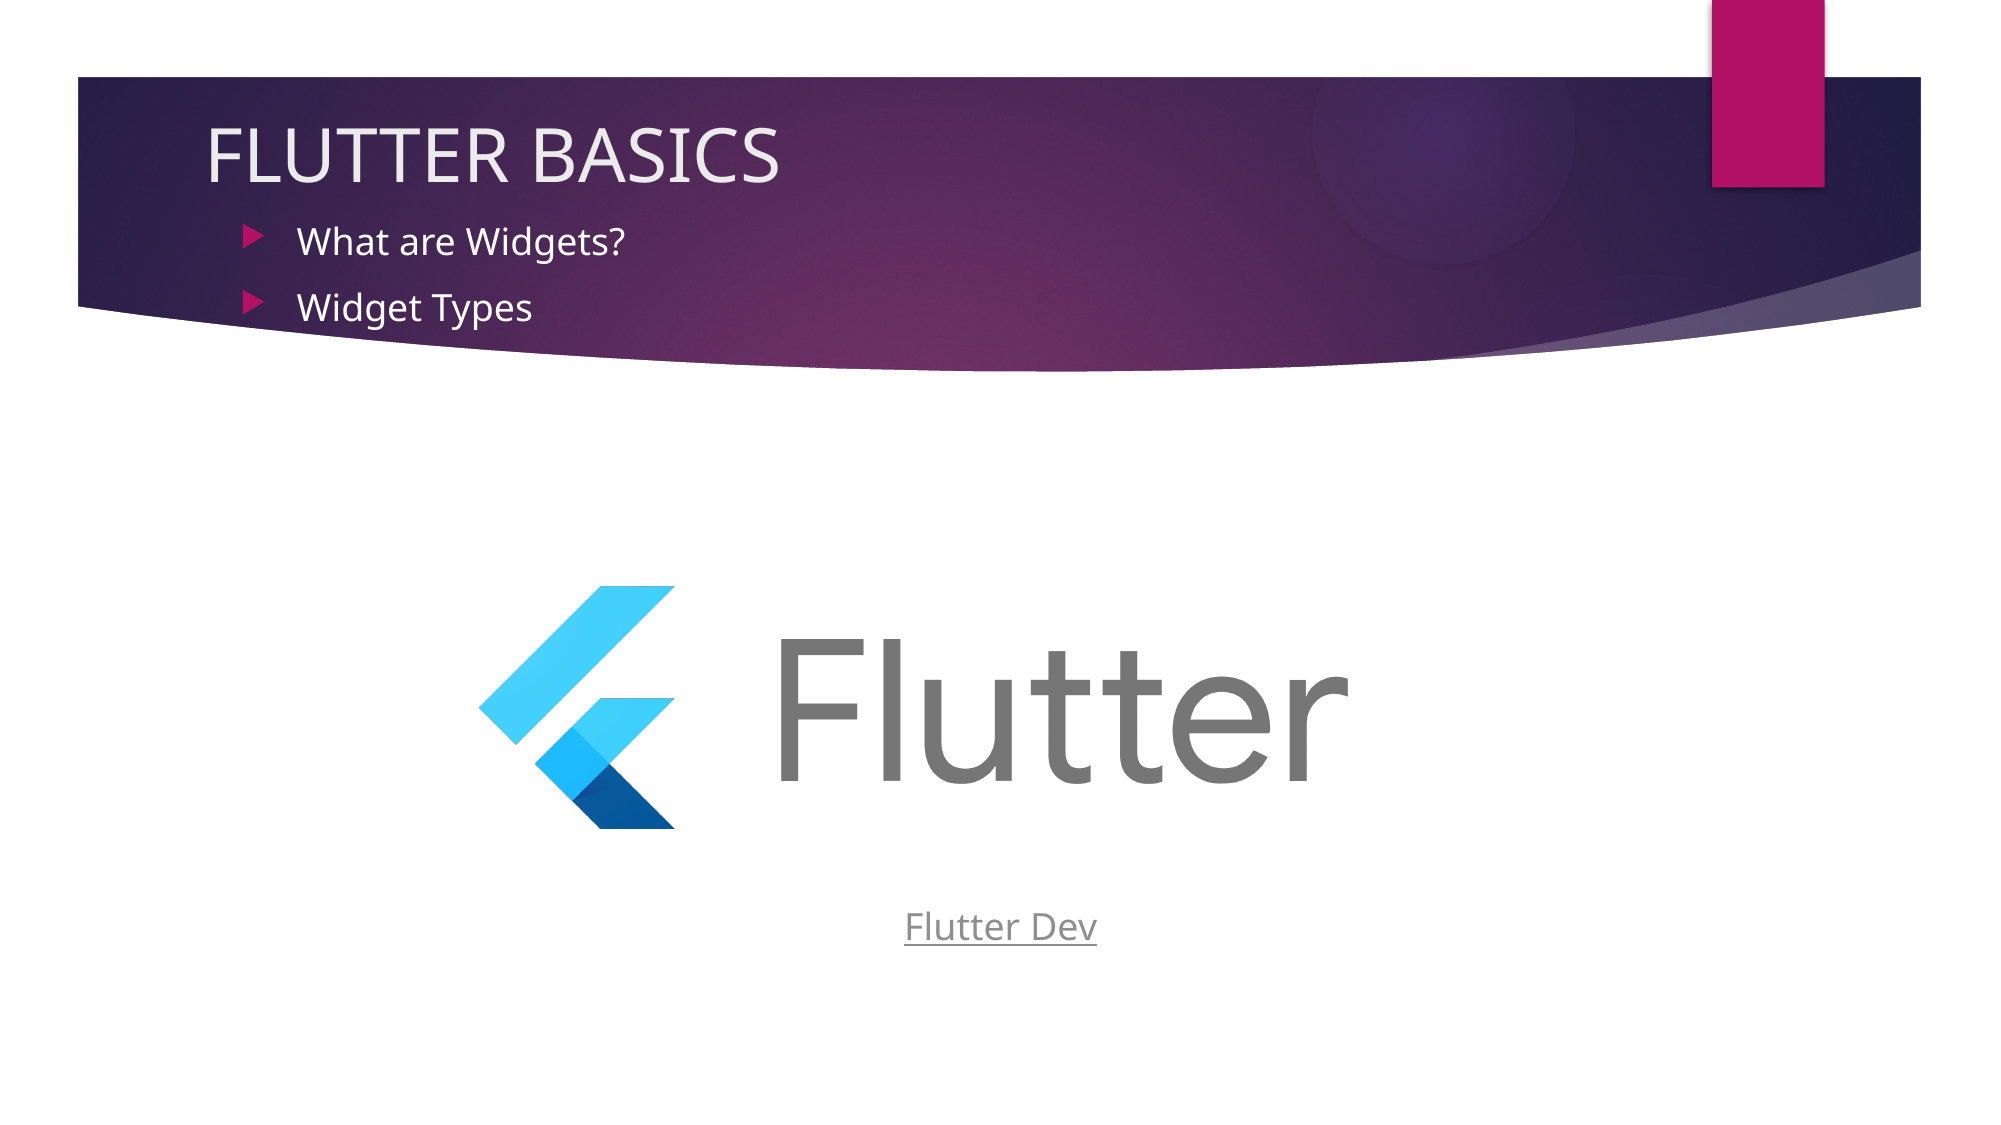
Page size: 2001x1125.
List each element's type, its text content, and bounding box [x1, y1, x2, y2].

title FLUTTER BASICS [189, 94, 1627, 211]
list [475, 585, 1352, 830]
text_box Flutter Dev [685, 895, 1316, 962]
text_box What are Widgets? Widget Types [225, 210, 1674, 352]
